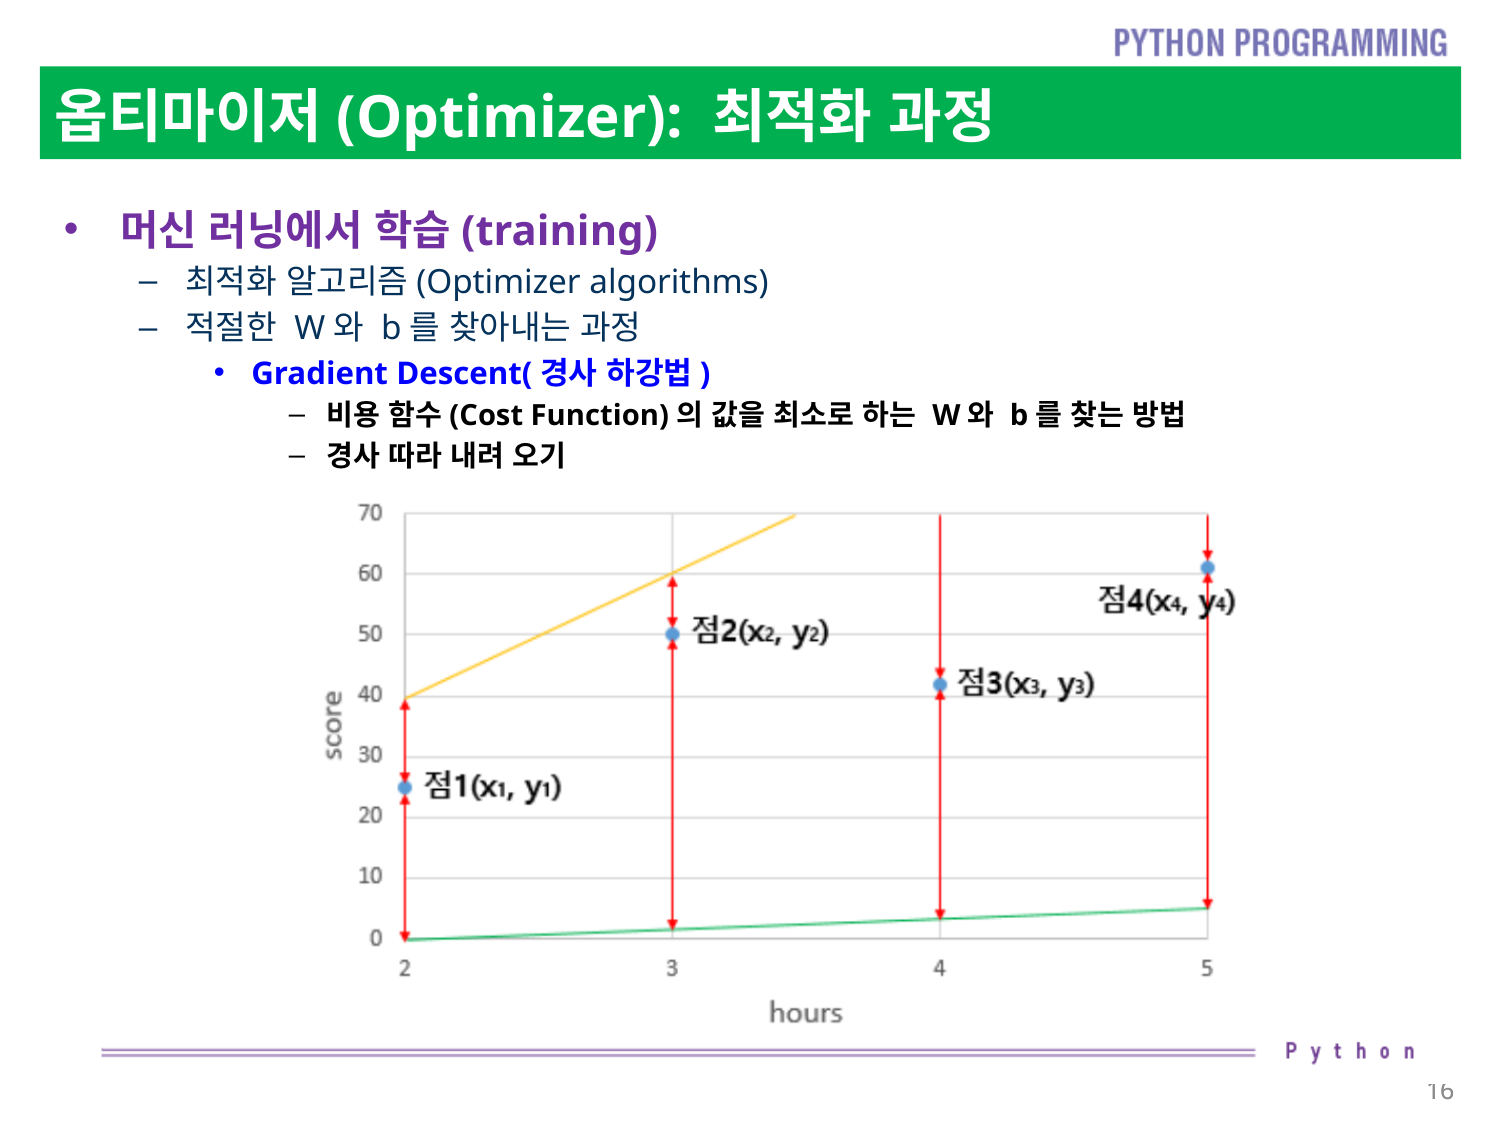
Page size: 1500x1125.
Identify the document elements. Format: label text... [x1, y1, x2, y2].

picture [318, 492, 1243, 1030]
slide_number 16 [1119, 1071, 1470, 1112]
picture [1106, 13, 1462, 66]
title 옵티마이저(Optimizer): 최적화 과정 [39, 76, 1444, 152]
list 머신 러닝에서 학습(training) 최적화 알고리즘(Optimizer algorithms) 적절한 W와 b를 찾아내는 과정 Gradient Descent(경사 하강법) 비용 함수(Cost Function)의 값을 최소로 하는 W와 b를 찾는 방법 경사 따라 내려 오기 [48, 195, 1461, 1041]
picture [18, 1020, 1483, 1084]
